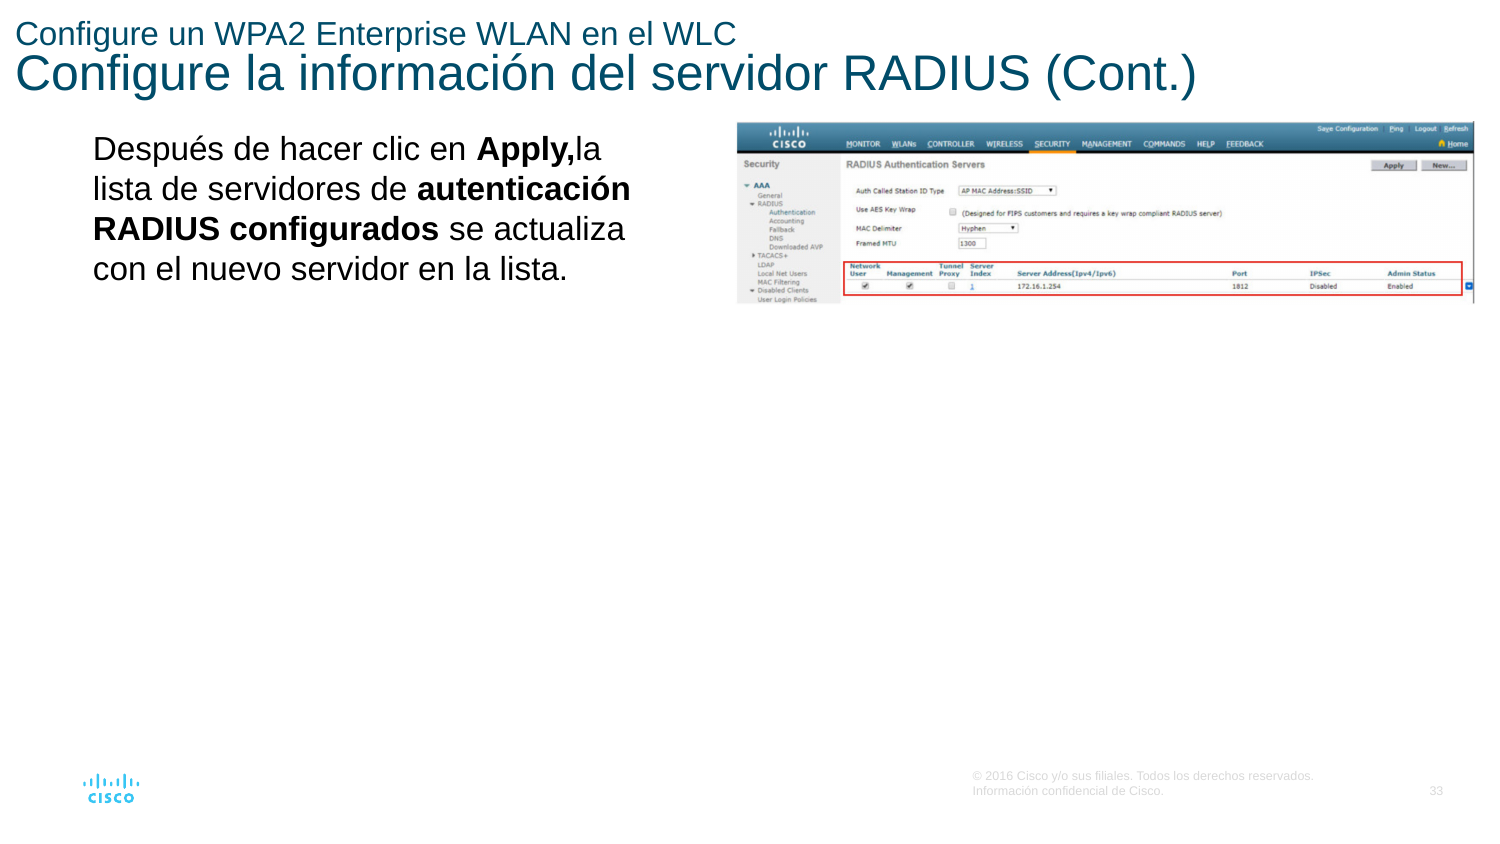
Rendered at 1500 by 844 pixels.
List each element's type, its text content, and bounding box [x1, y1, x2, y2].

list Después de hacer clic en Apply,la lista de servidores de autenticación RADIUS configurados se actualiza con el nuevo servidor en la lista. [77, 120, 668, 487]
picture [735, 121, 1475, 305]
title Configure un WPA2 Enterprise WLAN en el WLC Configure la información del servidor RADIUS (Cont.) [0, 0, 1369, 121]
